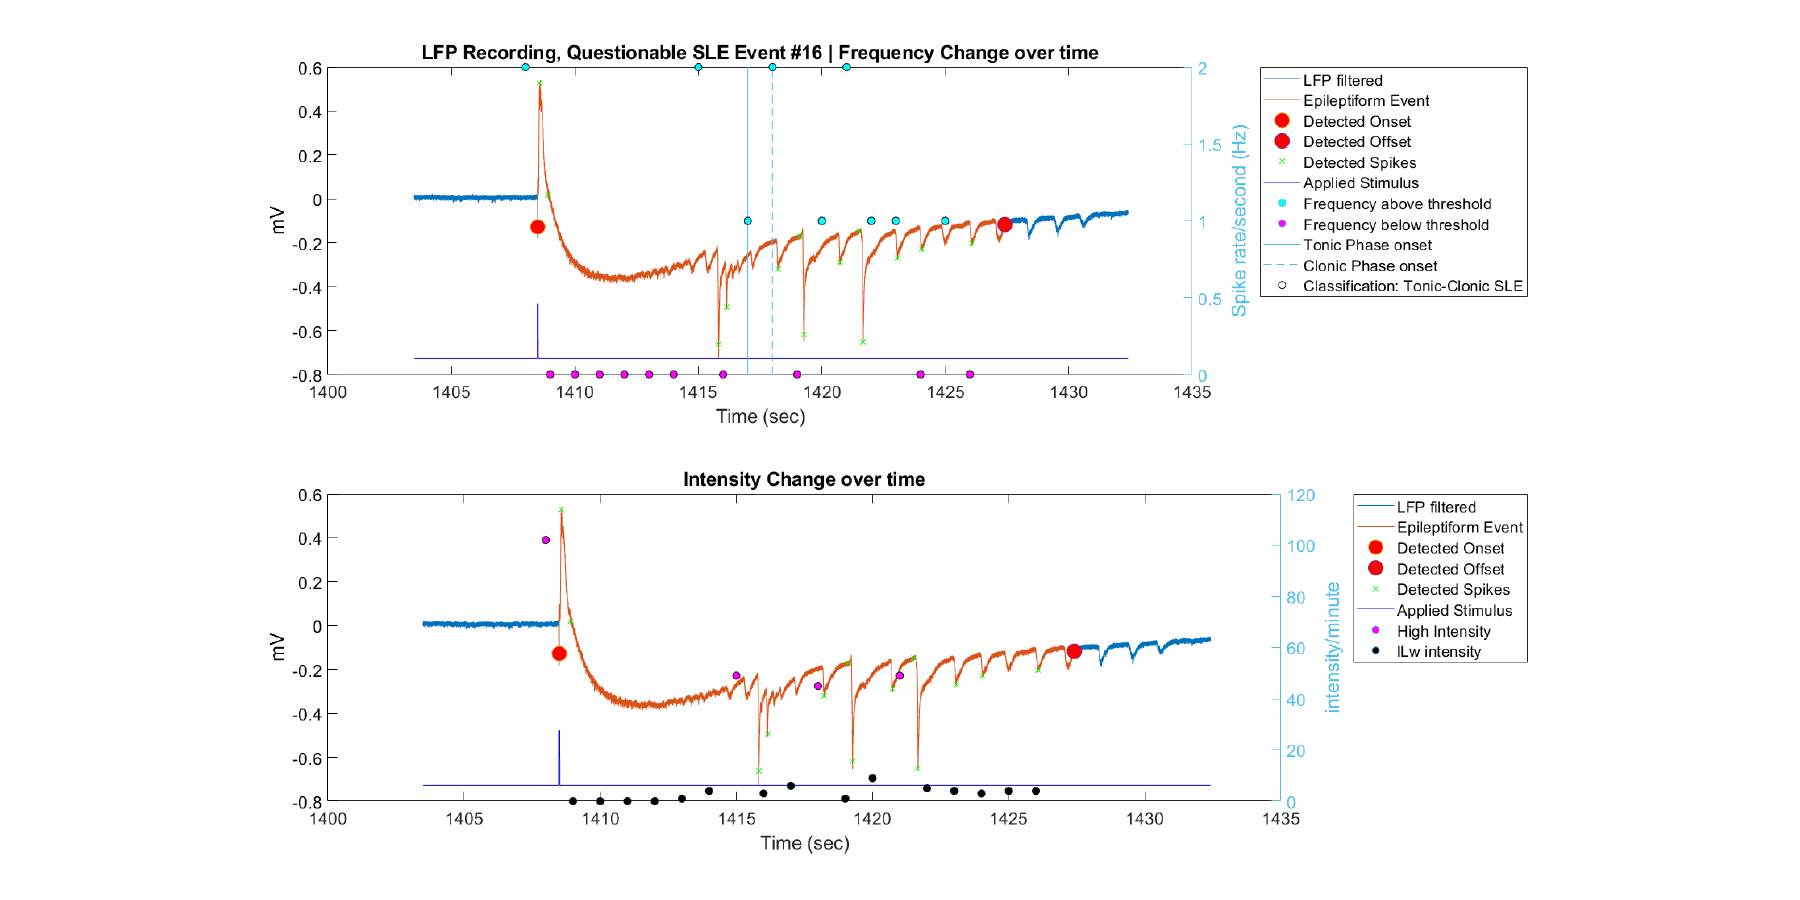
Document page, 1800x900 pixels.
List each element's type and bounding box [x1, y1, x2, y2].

picture [126, 0, 1674, 900]
